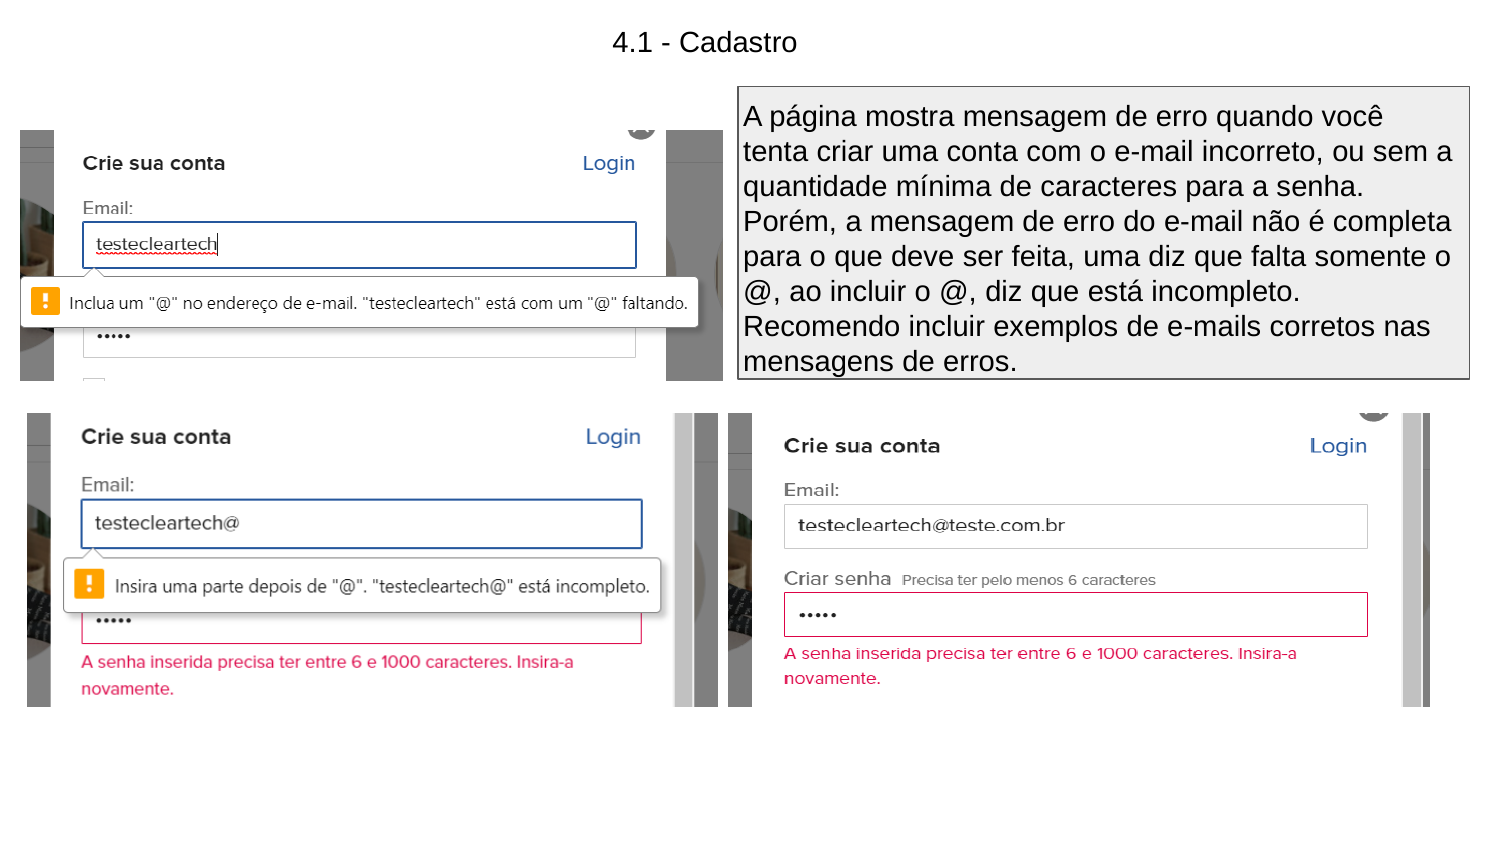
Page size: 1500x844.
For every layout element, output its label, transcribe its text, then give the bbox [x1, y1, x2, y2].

picture [20, 130, 723, 381]
text_box 4.1 - Cadastro [597, 8, 1090, 74]
text_box A página mostra mensagem de erro quando você tenta criar uma conta com o e-mail incorreto, ou sem a quantidade mínima de caracteres para a senha. Porém, a mensagem de erro do e-mail não é completa para o que deve ser feita, uma diz que falta somente o @, ao incluir o @, diz que está incompleto. Recomendo incluir exemplos de e-mails corretos nas mensagens de erros. [728, 82, 1469, 392]
picture [27, 413, 718, 707]
picture [727, 412, 1430, 707]
